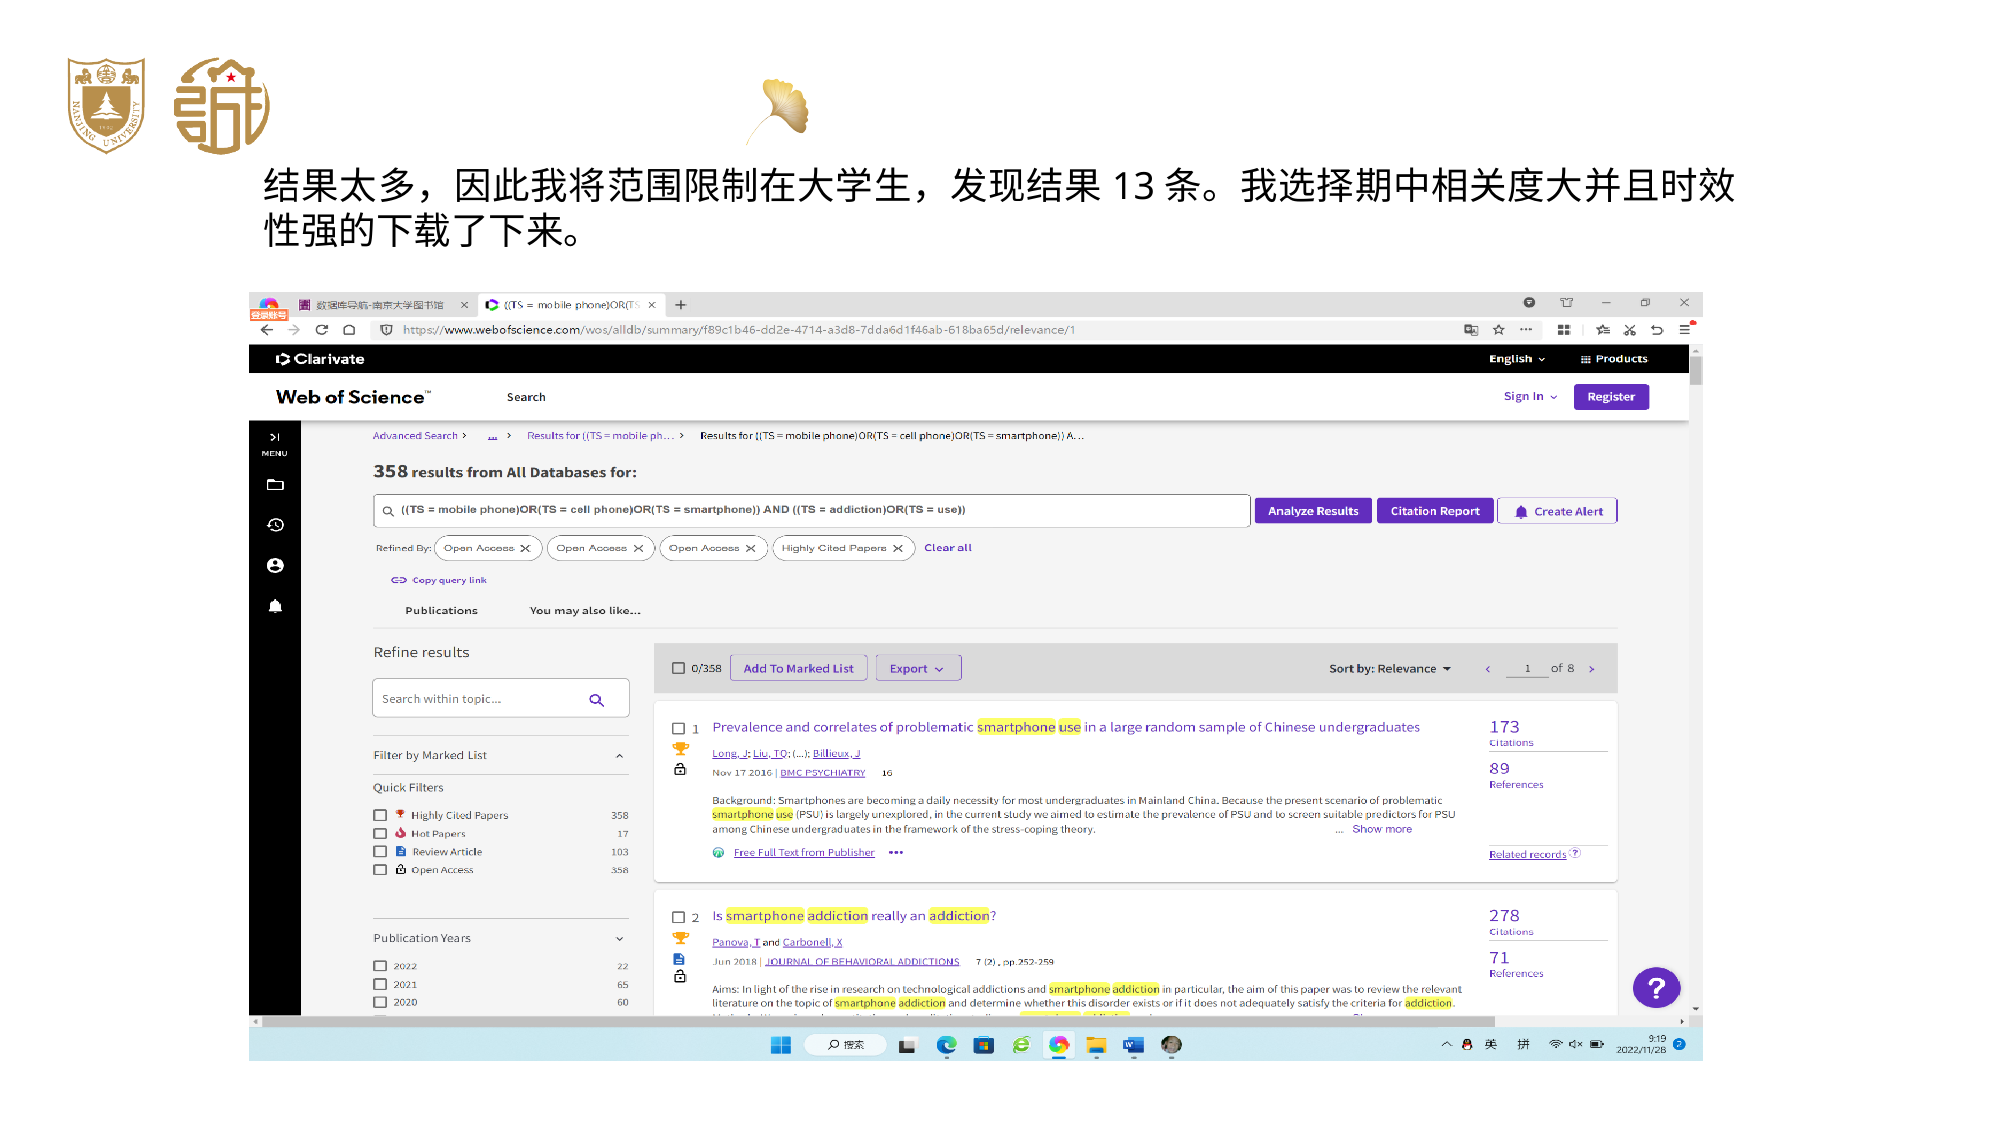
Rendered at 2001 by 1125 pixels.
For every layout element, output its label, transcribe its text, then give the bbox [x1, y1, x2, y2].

picture [731, 64, 830, 157]
picture [249, 292, 1703, 1062]
picture [0, 0, 285, 281]
text_box 结果太多，因此我将范围限制在大学生，发现结果13条。我选择期中相关度大并且时效性强的下载了下来。 [248, 154, 1751, 305]
